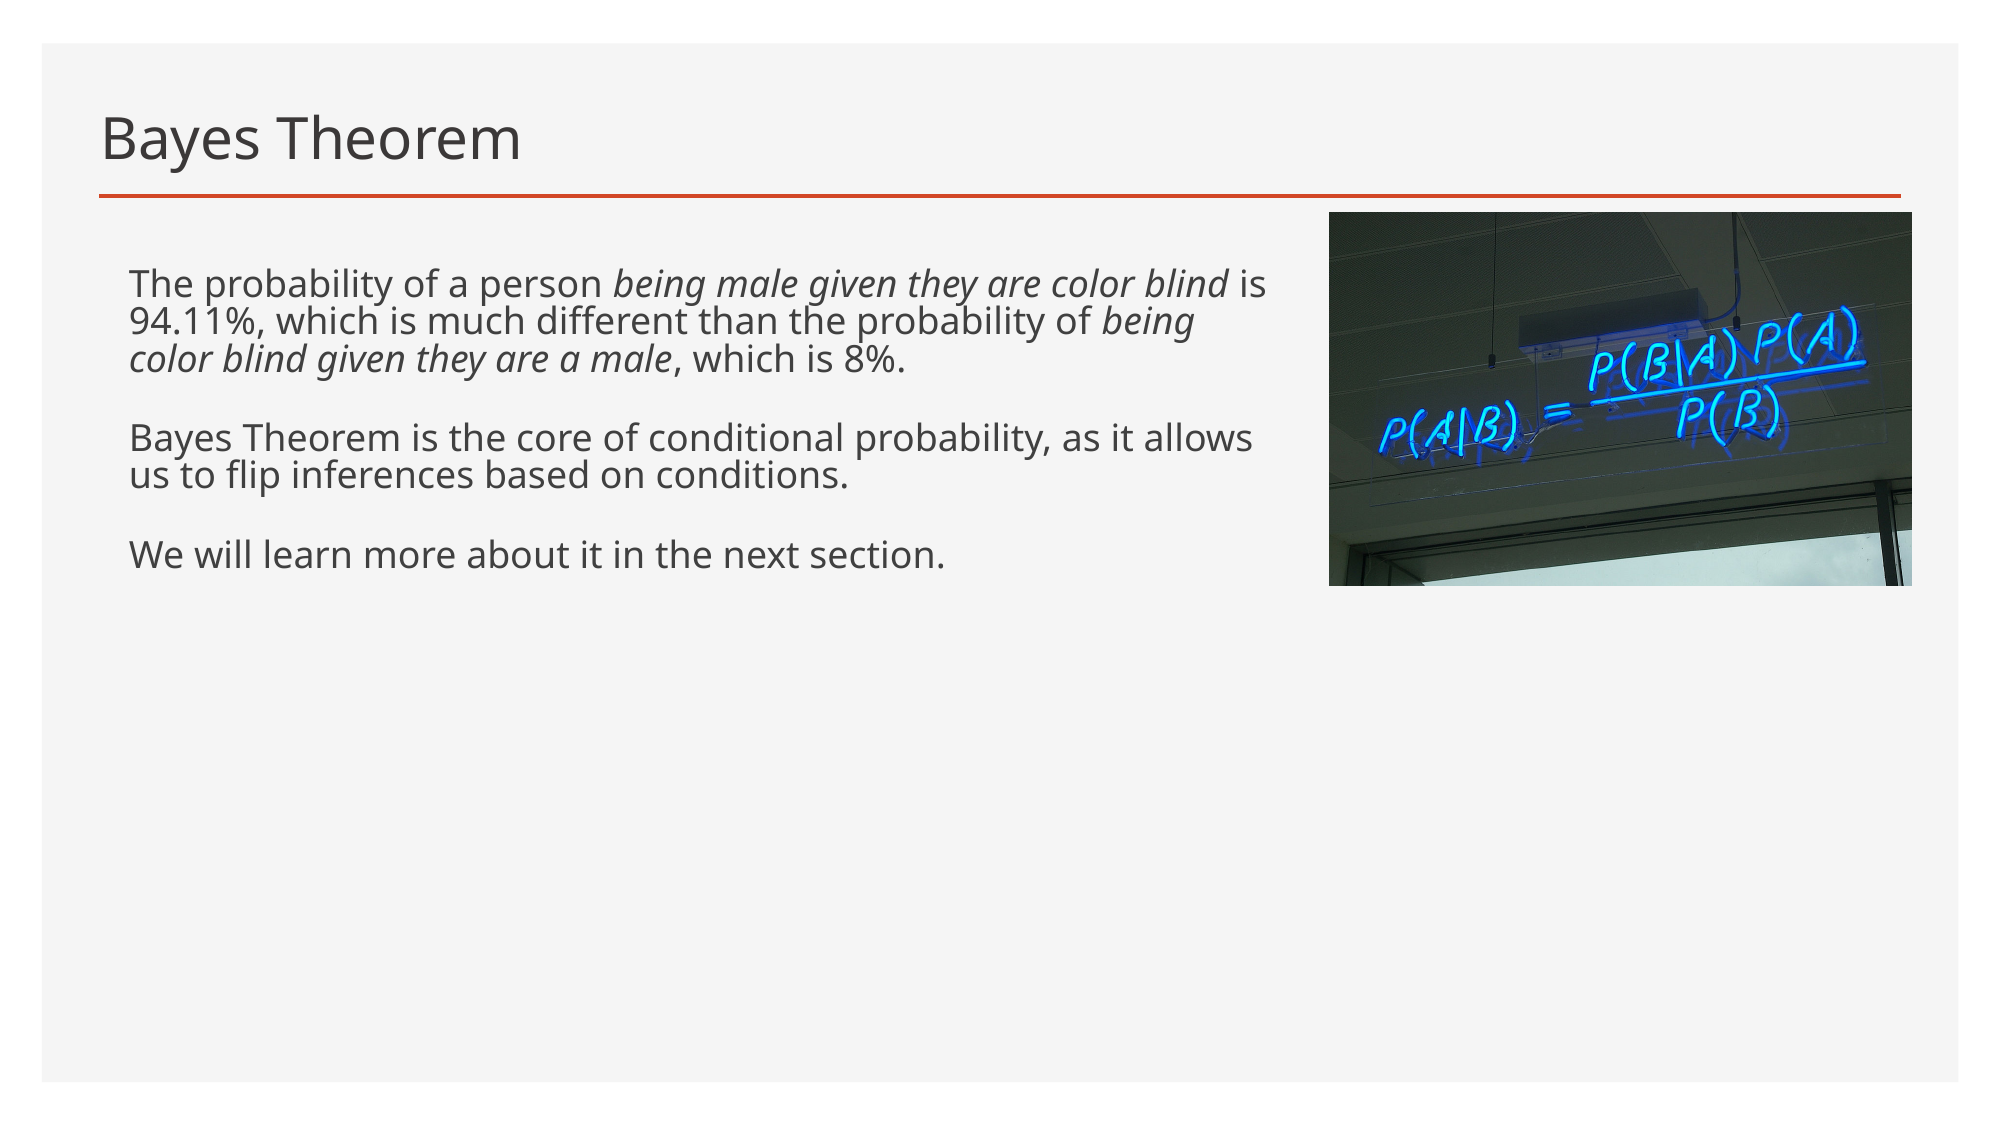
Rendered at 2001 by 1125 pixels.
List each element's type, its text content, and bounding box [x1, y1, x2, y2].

list [88, 234, 1258, 888]
picture [1329, 212, 1912, 586]
text_box The probability of a person being male given they are color blind is 94.11%, which is much different than the probability of being color blind given they are a male, which is 8%. Bayes Theorem is the core of conditional probability, as it allows us to flip inferences based on conditions. We will learn more about it in the next section. [113, 259, 1284, 913]
title Bayes Theorem [85, 73, 1089, 179]
